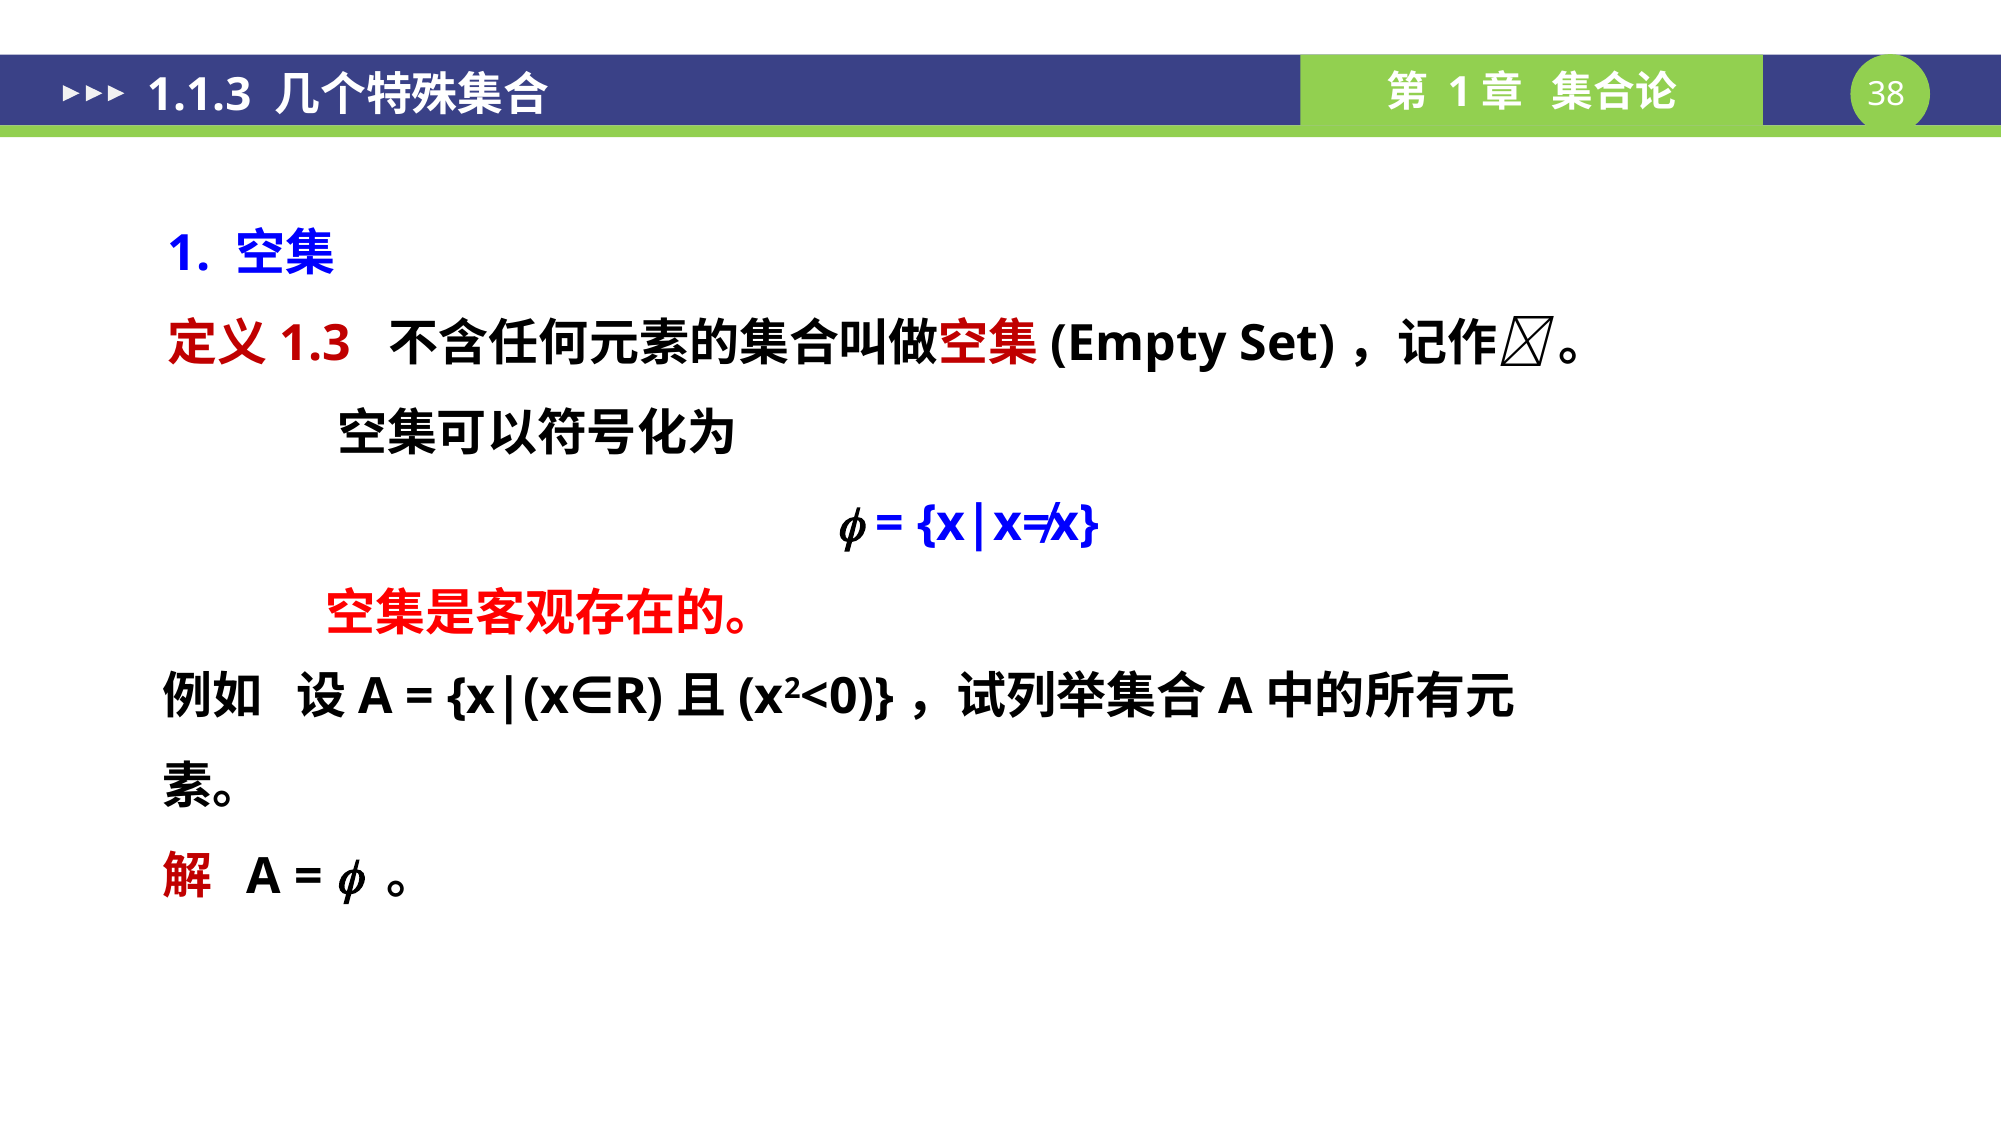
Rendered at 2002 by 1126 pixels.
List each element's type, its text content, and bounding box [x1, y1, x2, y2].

text_box 例如 设A = {x|(x∈R)且(x2<0)}，试列举集合A中的所有元素。 解 A =  。 [147, 625, 1575, 911]
list 1. 空集 定义1.3 不含任何元素的集合叫做空集(Empty Set)，记作 。 空集可以符号化为  = {x|x≠x} 空集是客观存在的。 [147, 180, 1776, 675]
title 1.1.3 几个特殊集合 [126, 59, 998, 126]
